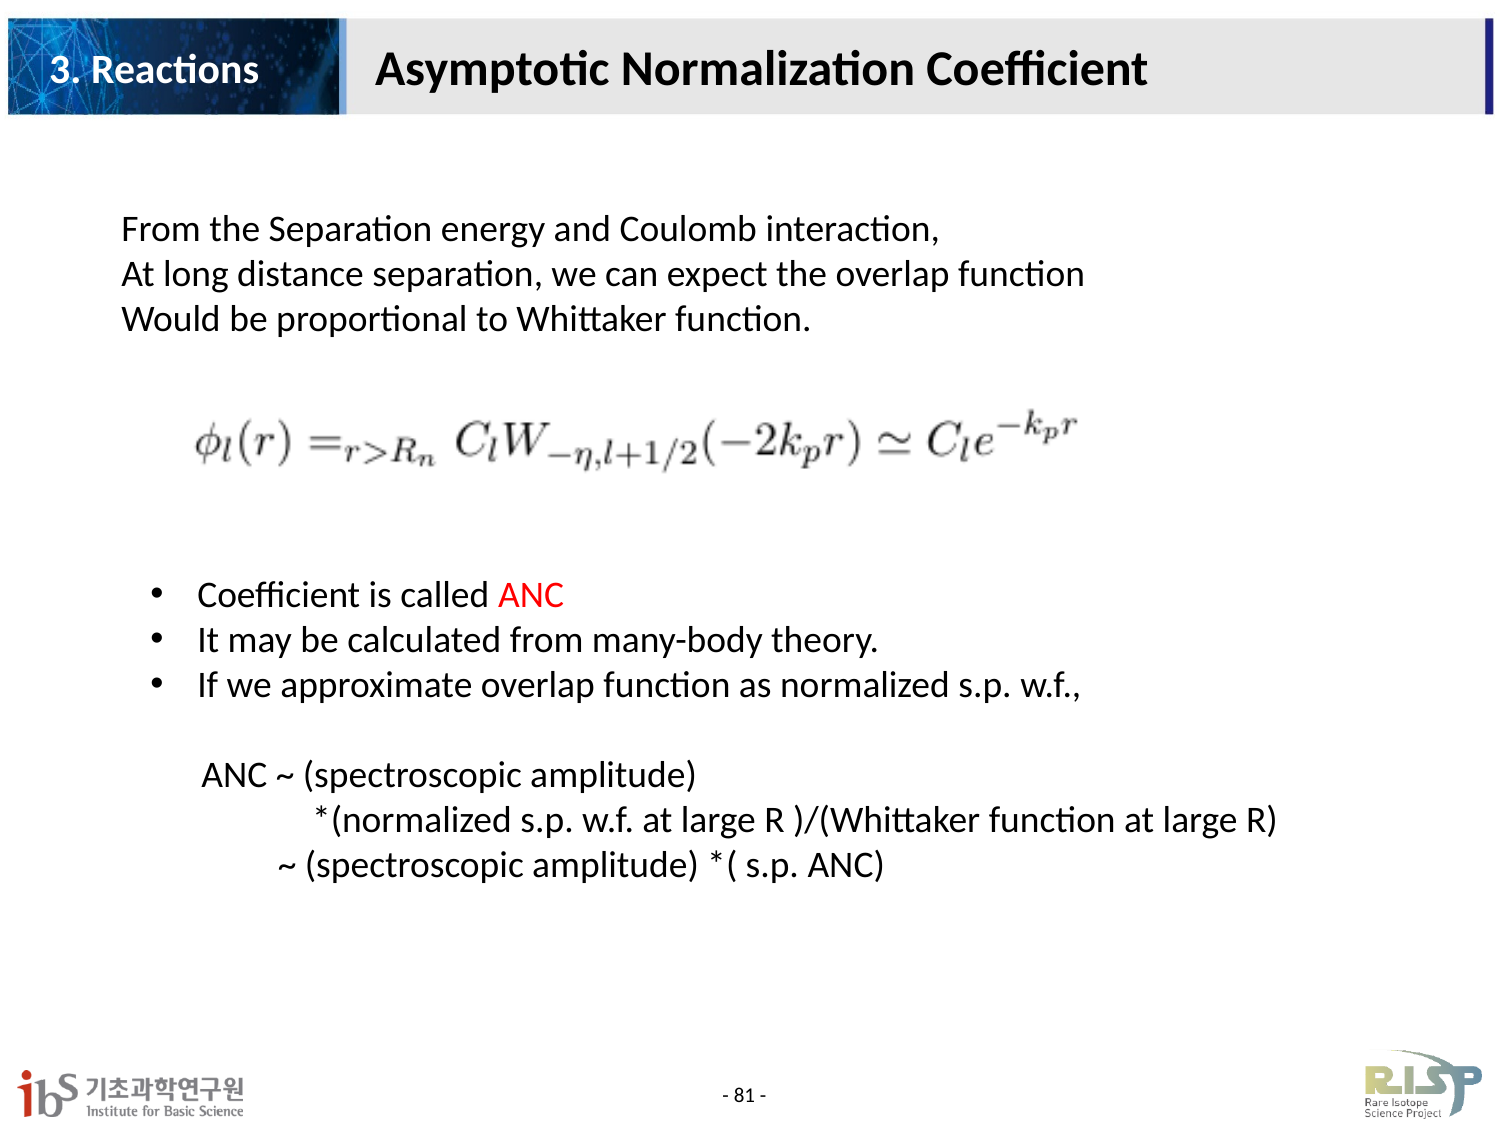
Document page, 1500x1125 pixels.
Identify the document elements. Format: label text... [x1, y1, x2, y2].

text_box From the Separation energy and Coulomb interaction, At long distance separation, we can expect the overlap function Would be proportional to Whittaker function. [106, 196, 1110, 346]
picture [147, 373, 1146, 518]
picture [17, 1070, 243, 1117]
picture [1364, 1049, 1482, 1119]
picture [2, 10, 1500, 130]
text_box Coefficient is called ANC It may be calculated from many-body theory. If we approximate overlap function as normalized s.p. w.f., ANC ~ (spectroscopic amplitude) *(normalized s.p. w.f. at large R )/(Whittaker function at large R) ~ (spectroscopic amplitude) *( s.p. ANC) [135, 562, 1365, 893]
